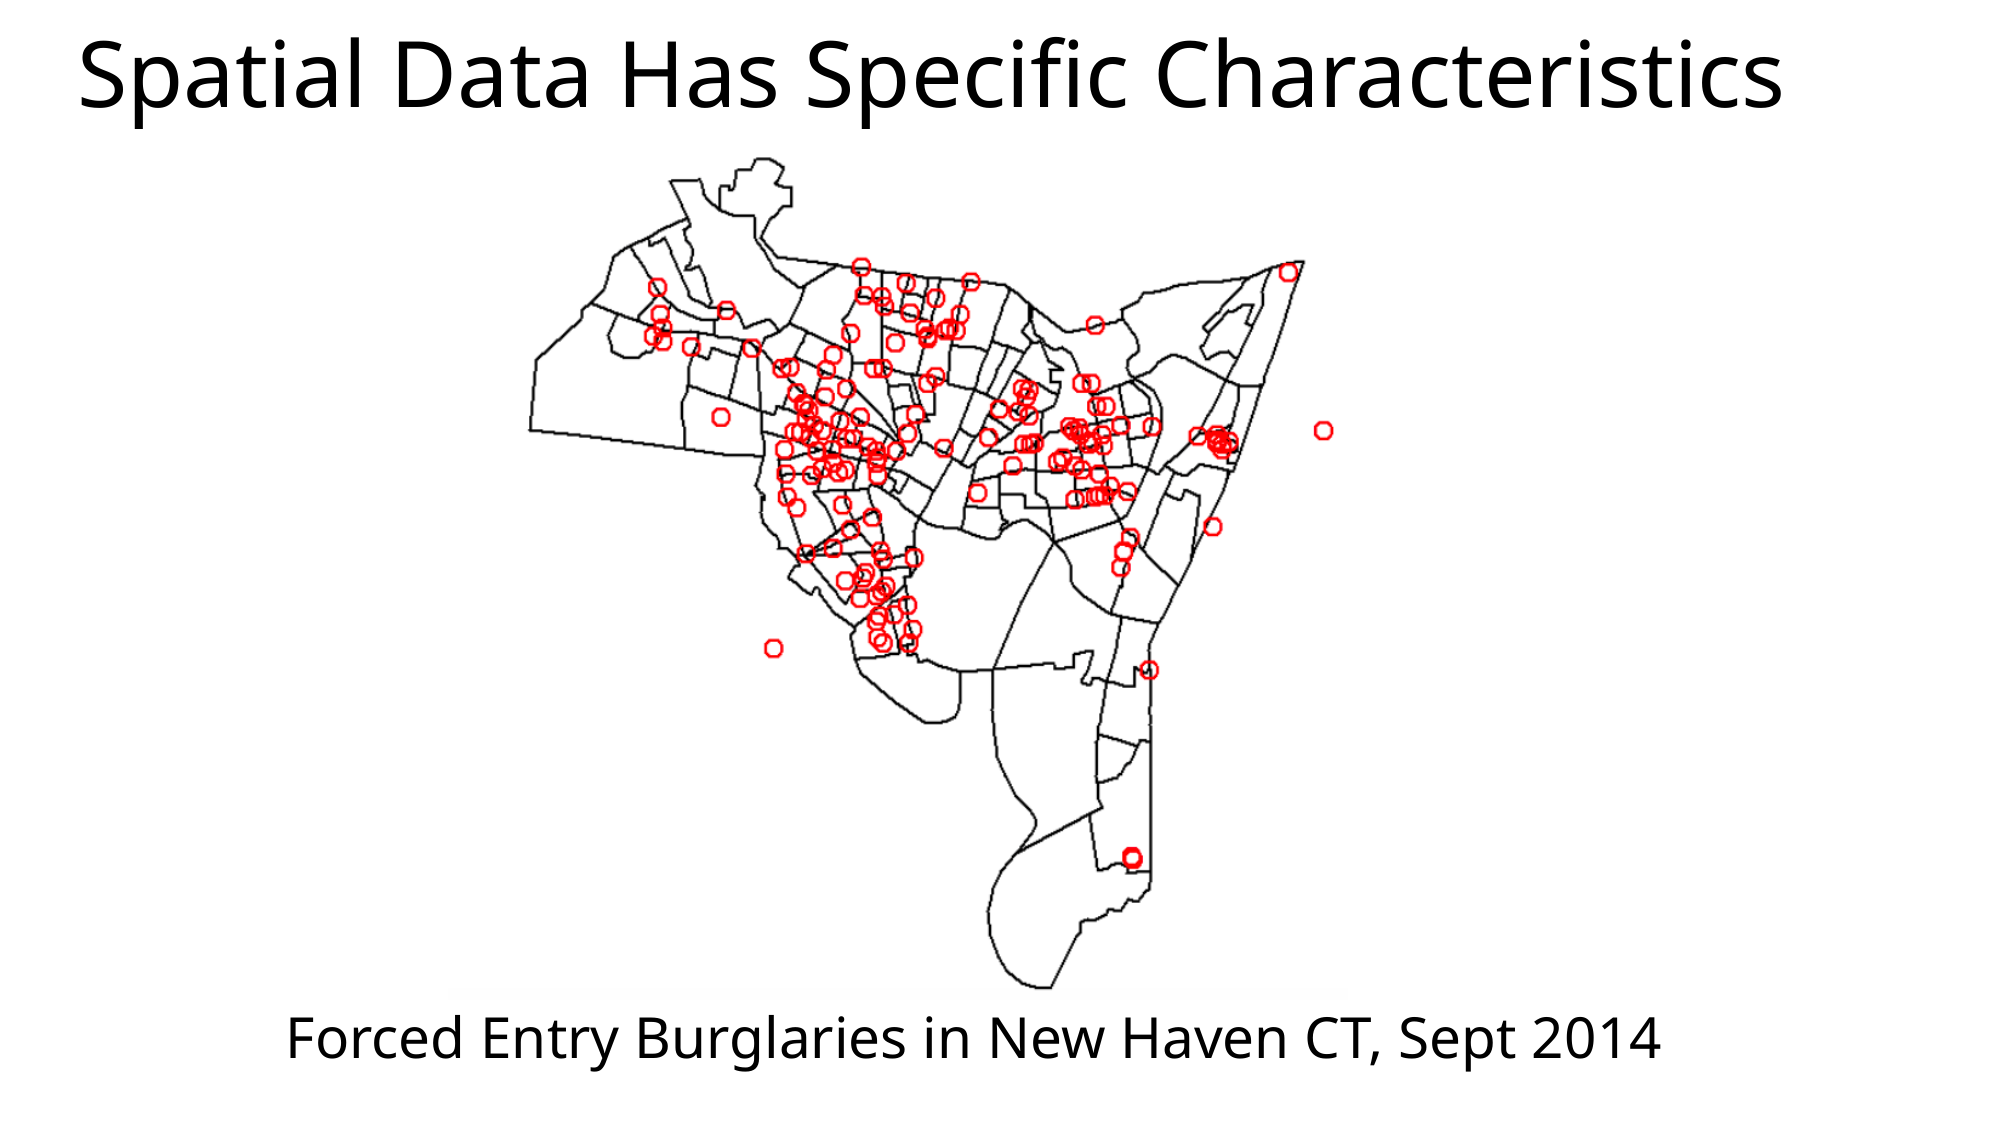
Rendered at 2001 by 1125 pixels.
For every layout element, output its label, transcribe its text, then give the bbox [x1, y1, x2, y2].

list Forced Entry Burglaries in New Haven CT, Sept 2014 [270, 994, 1770, 1125]
picture [447, 132, 1349, 1000]
title Spatial Data Has Specific Characteristics [62, 29, 1953, 205]
